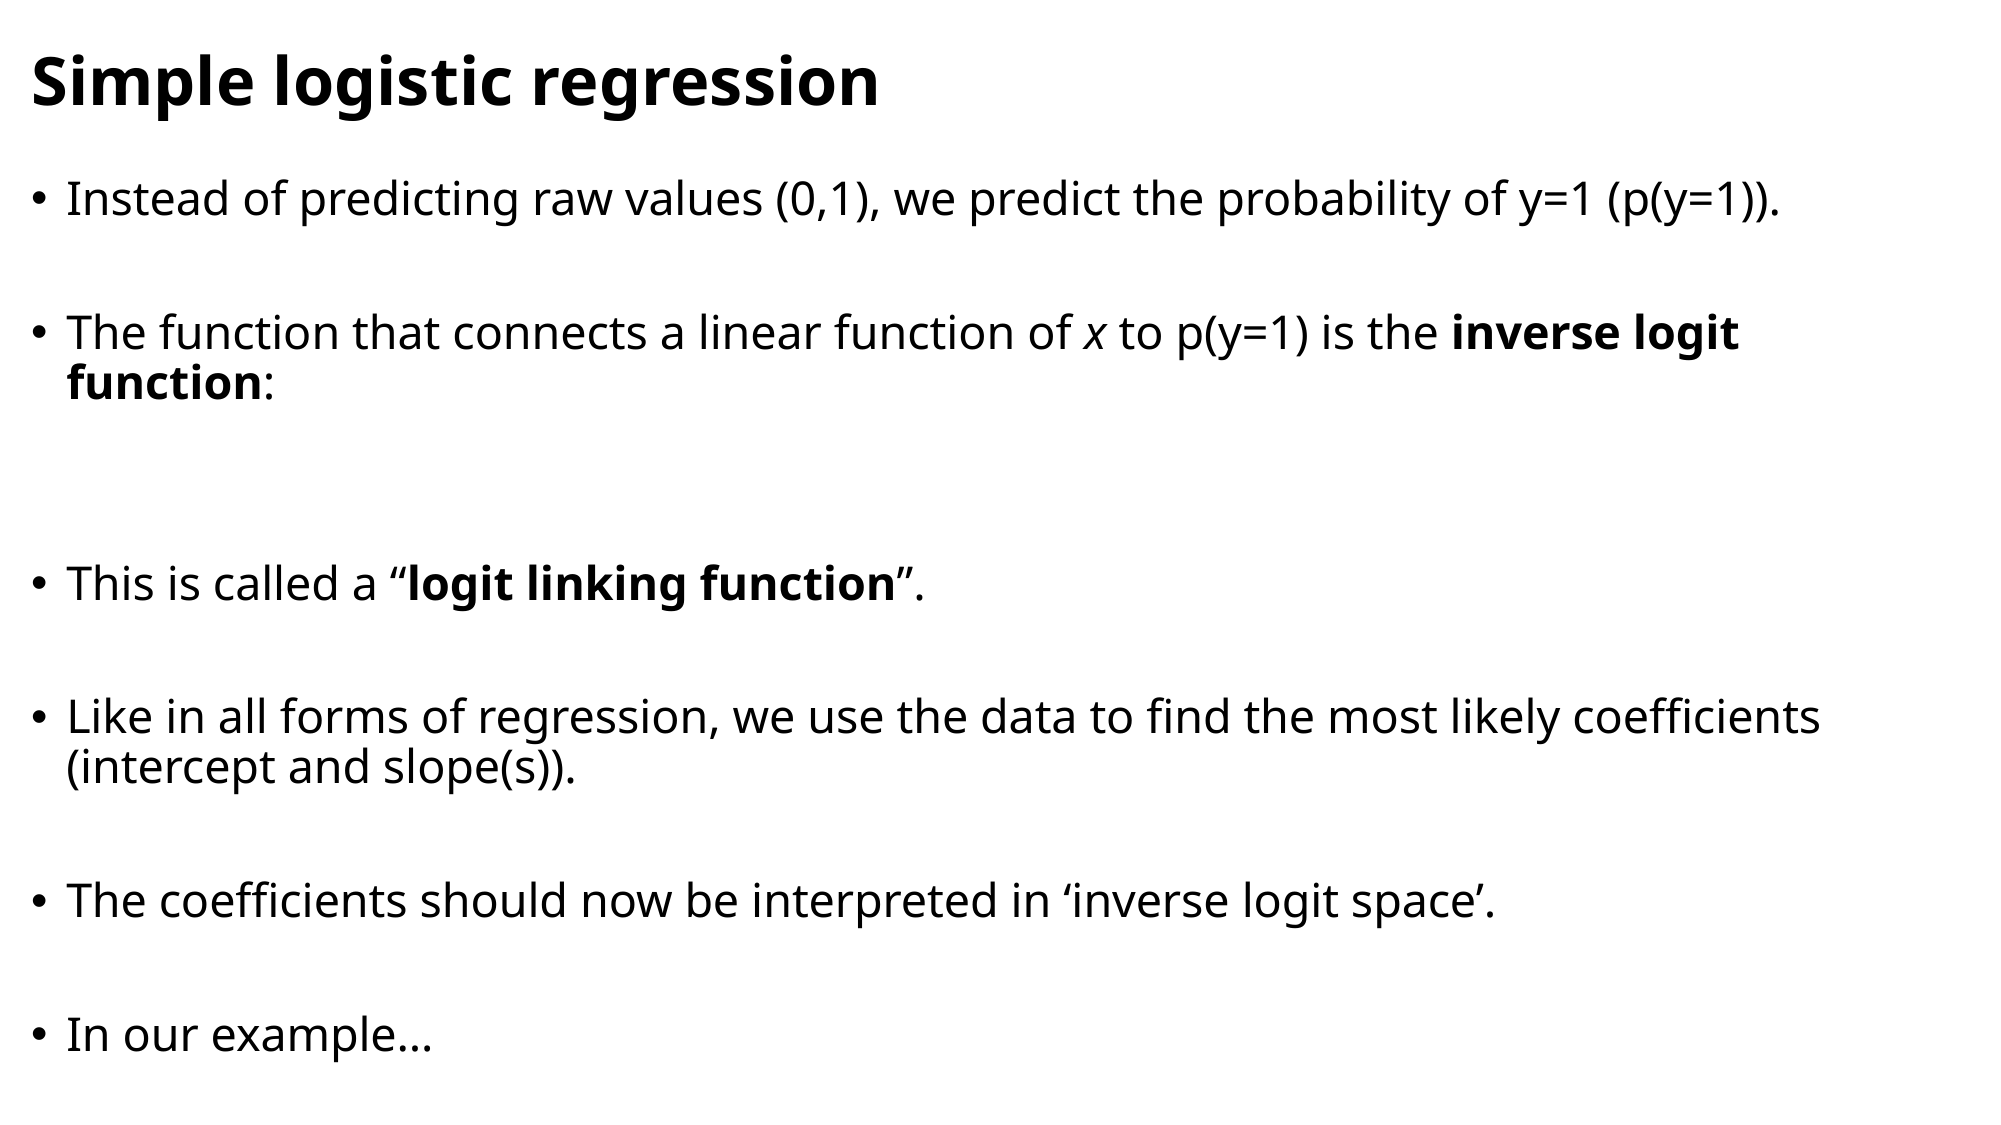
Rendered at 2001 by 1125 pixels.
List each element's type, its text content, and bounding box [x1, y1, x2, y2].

title Simple logistic regression [16, 0, 1962, 168]
